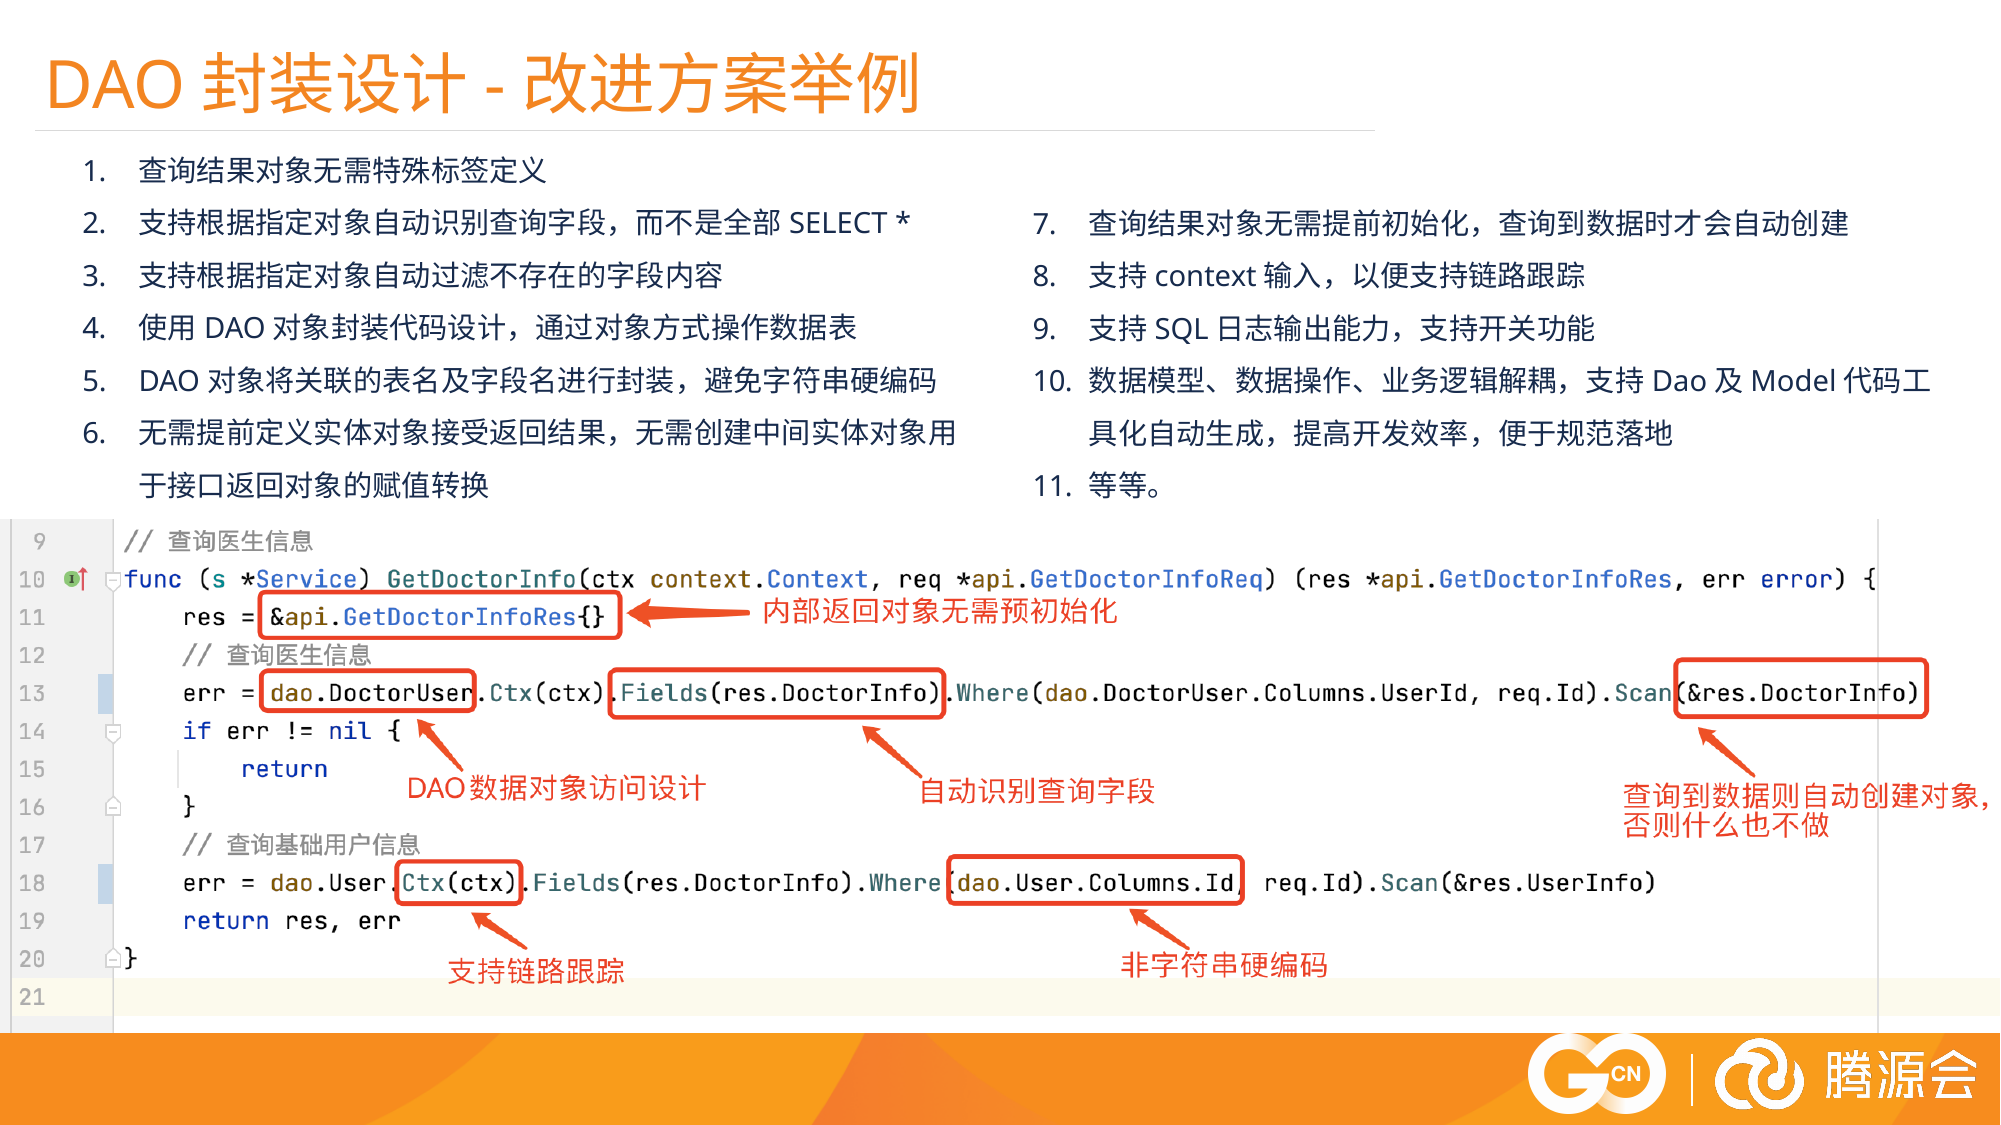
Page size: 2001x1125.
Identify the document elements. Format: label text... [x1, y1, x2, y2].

text_box 查询结果对象无需特殊标签定义 支持根据指定对象自动识别查询字段，而不是全部SELECT * 支持根据指定对象自动过滤不存在的字段内容 使用DAO对象封装代码设计，通过对象方式操作数据表 DAO对象将关联的表名及字段名进行封装，避免字符串硬编码 无需提前定义实体对象接受返回结果，无需创建中间实体对象用于接口返回对象的赋值转换 [67, 127, 1000, 510]
text_box 查询结果对象无需提前初始化，查询到数据时才会自动创建 支持context输入，以便支持链路跟踪 支持SQL日志输出能力，支持开关功能 数据模型、数据操作、业务逻辑解耦，支持Dao及Model代码工具化自动生成，提高开发效率，便于规范落地 等等。 [1017, 180, 1951, 510]
text_box DAO封装设计-改进方案举例 [29, 34, 1396, 129]
picture [0, 518, 2001, 1125]
